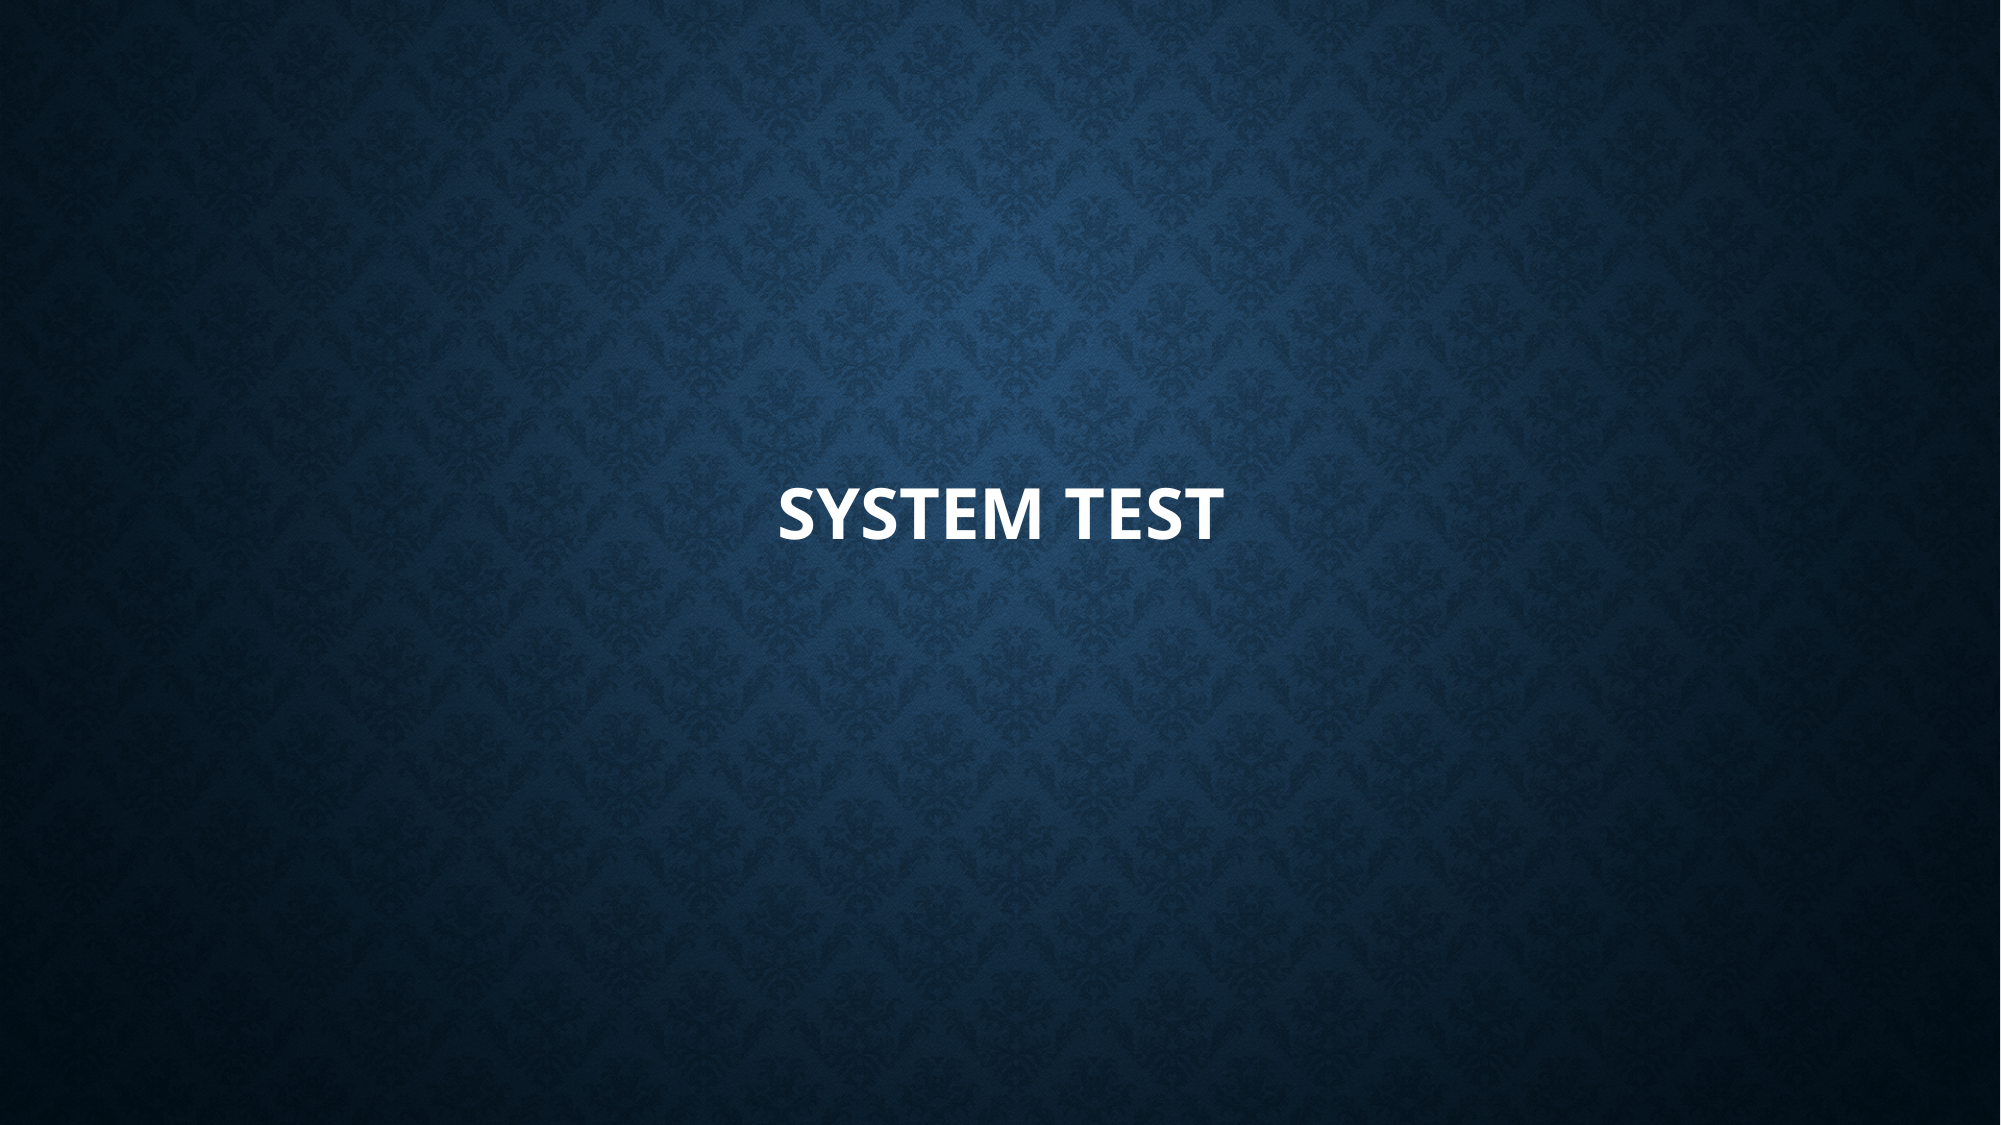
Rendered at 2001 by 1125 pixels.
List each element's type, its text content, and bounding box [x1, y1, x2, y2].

title System Test [152, 407, 1851, 625]
